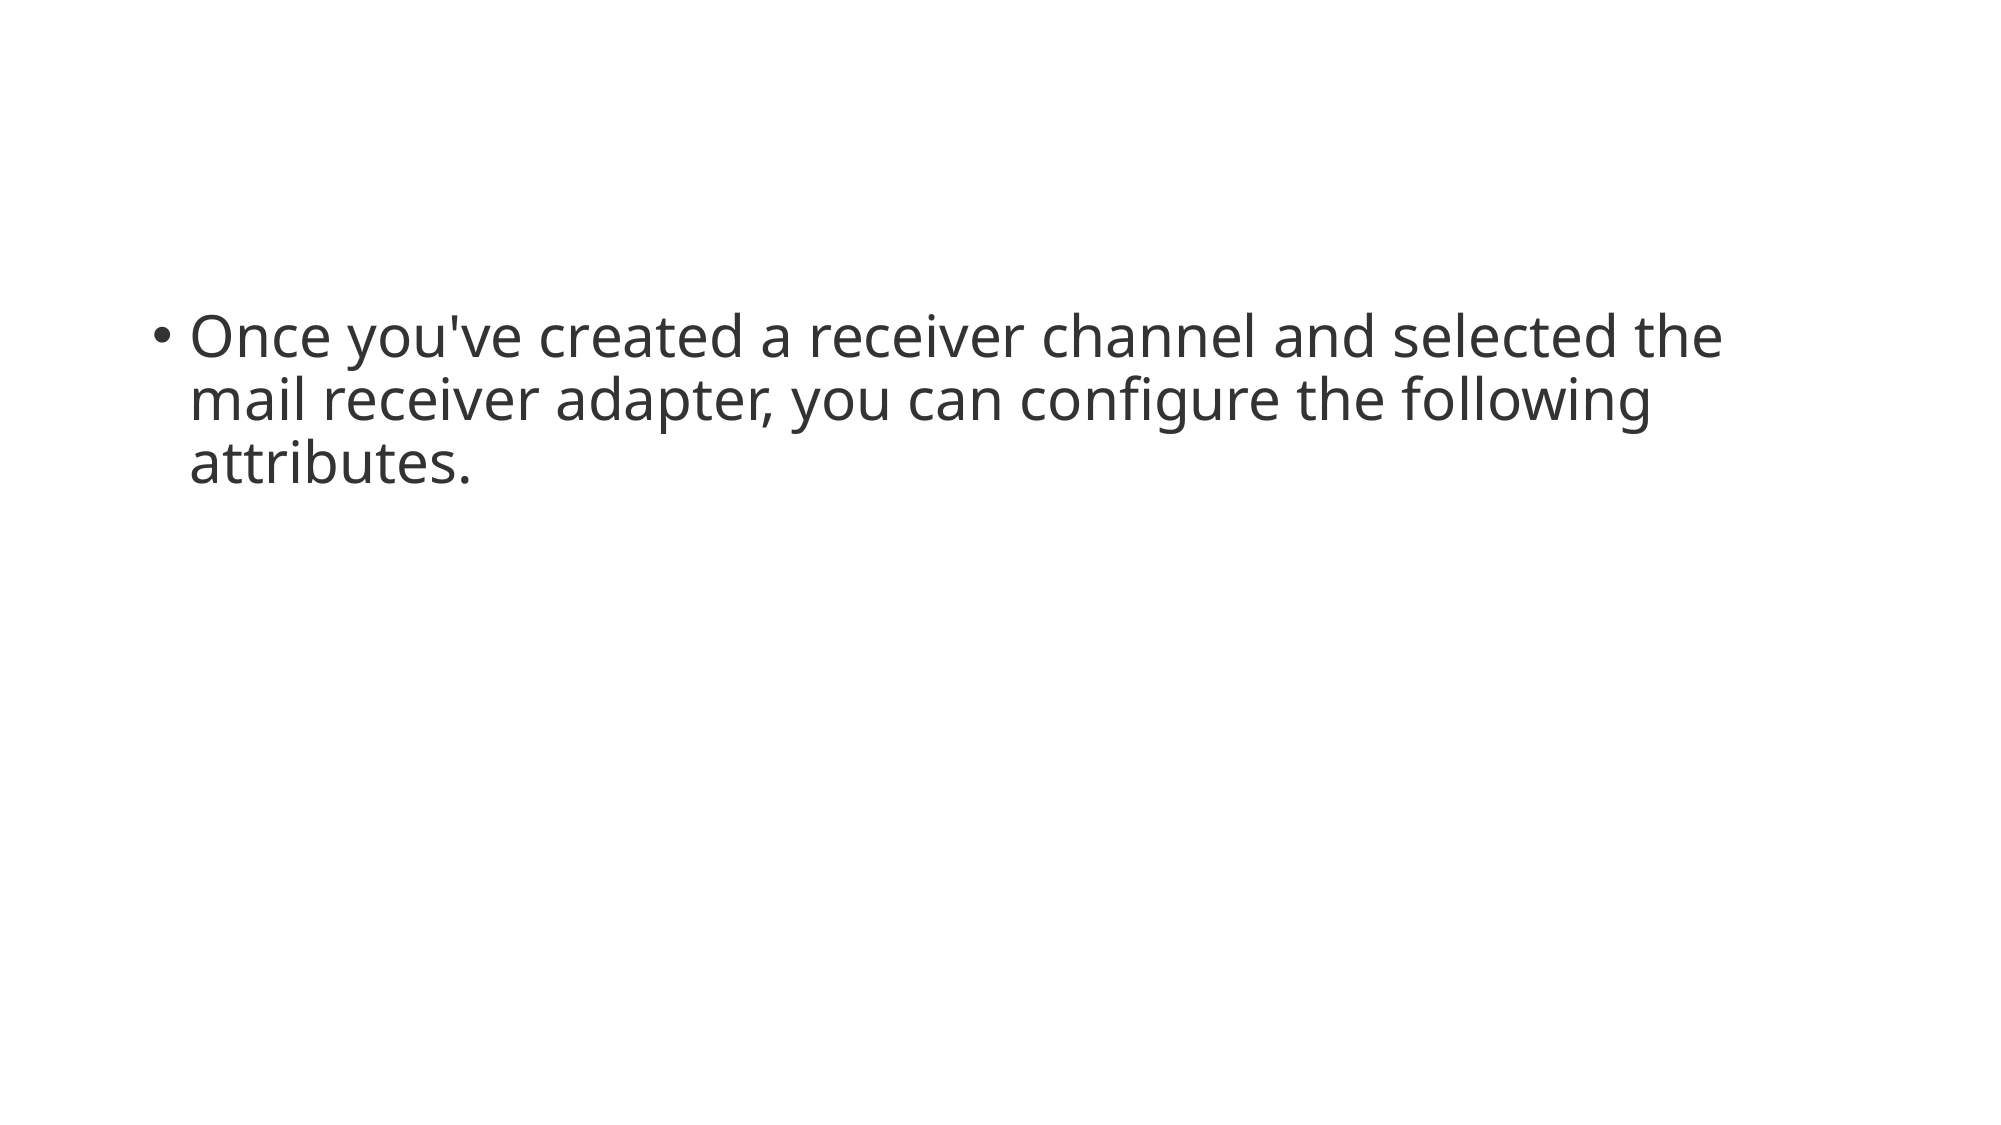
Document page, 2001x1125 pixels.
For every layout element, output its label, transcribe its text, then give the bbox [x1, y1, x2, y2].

list Once you've created a receiver channel and selected the mail receiver adapter, you can configure the following attributes. [137, 299, 1863, 1014]
